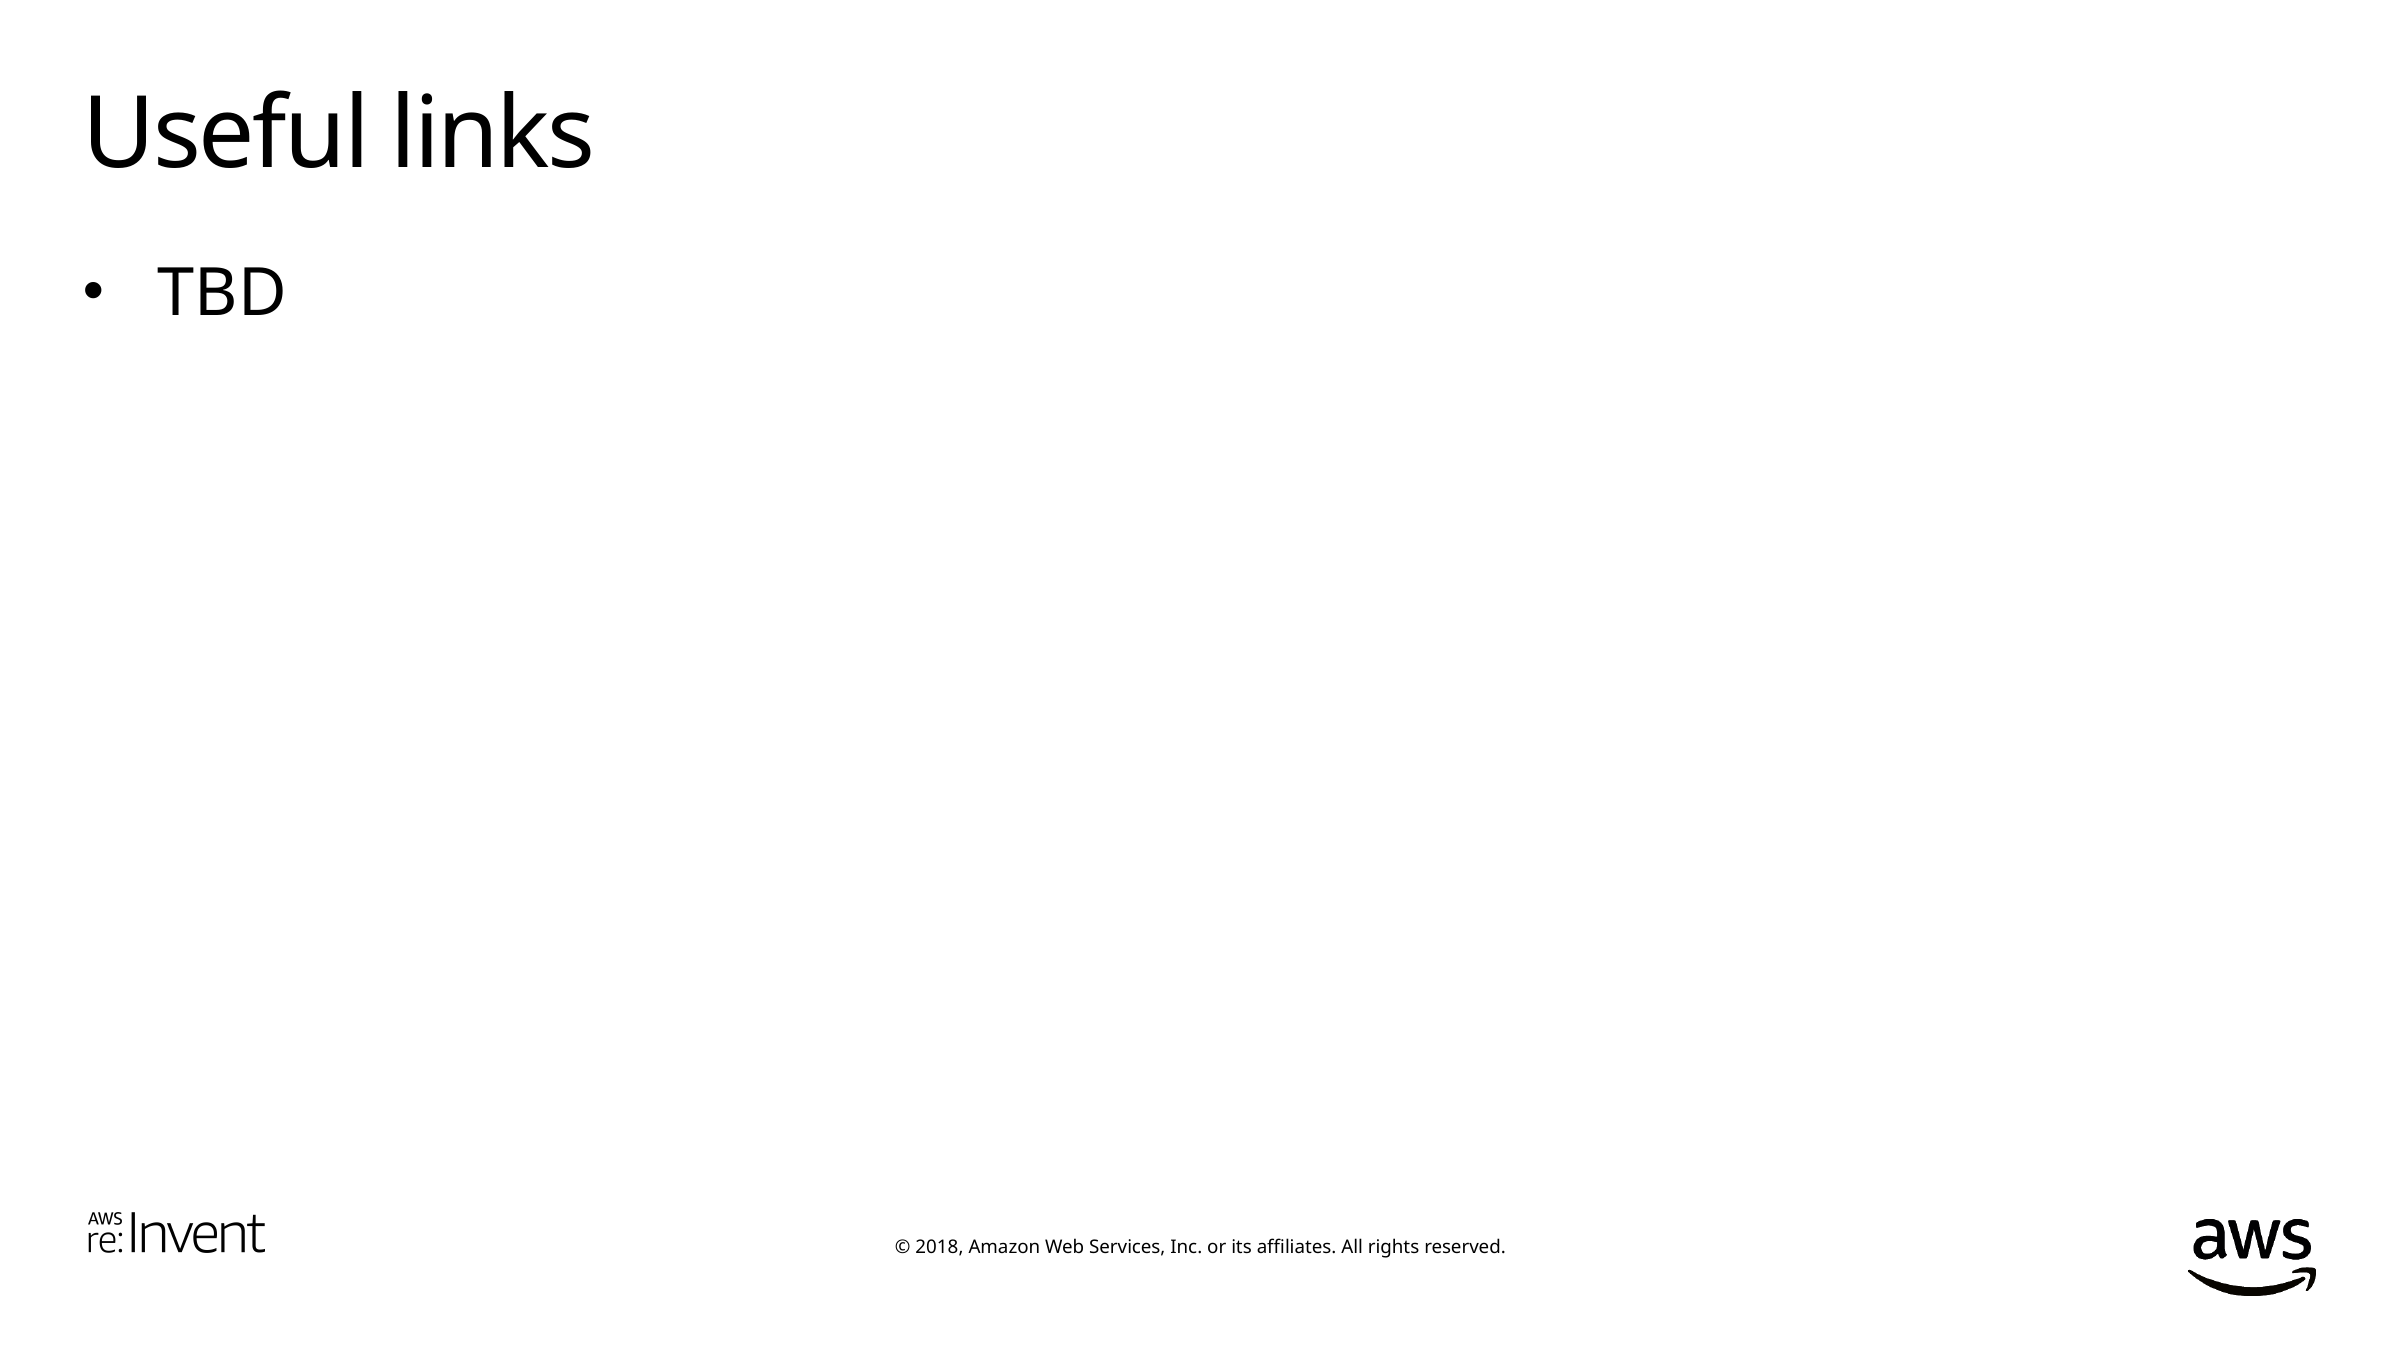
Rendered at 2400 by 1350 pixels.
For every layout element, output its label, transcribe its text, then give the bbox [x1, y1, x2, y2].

list TBD [52, 234, 2347, 356]
title Useful links [52, 56, 2348, 235]
picture [88, 1212, 265, 1253]
picture [2188, 1219, 2316, 1296]
